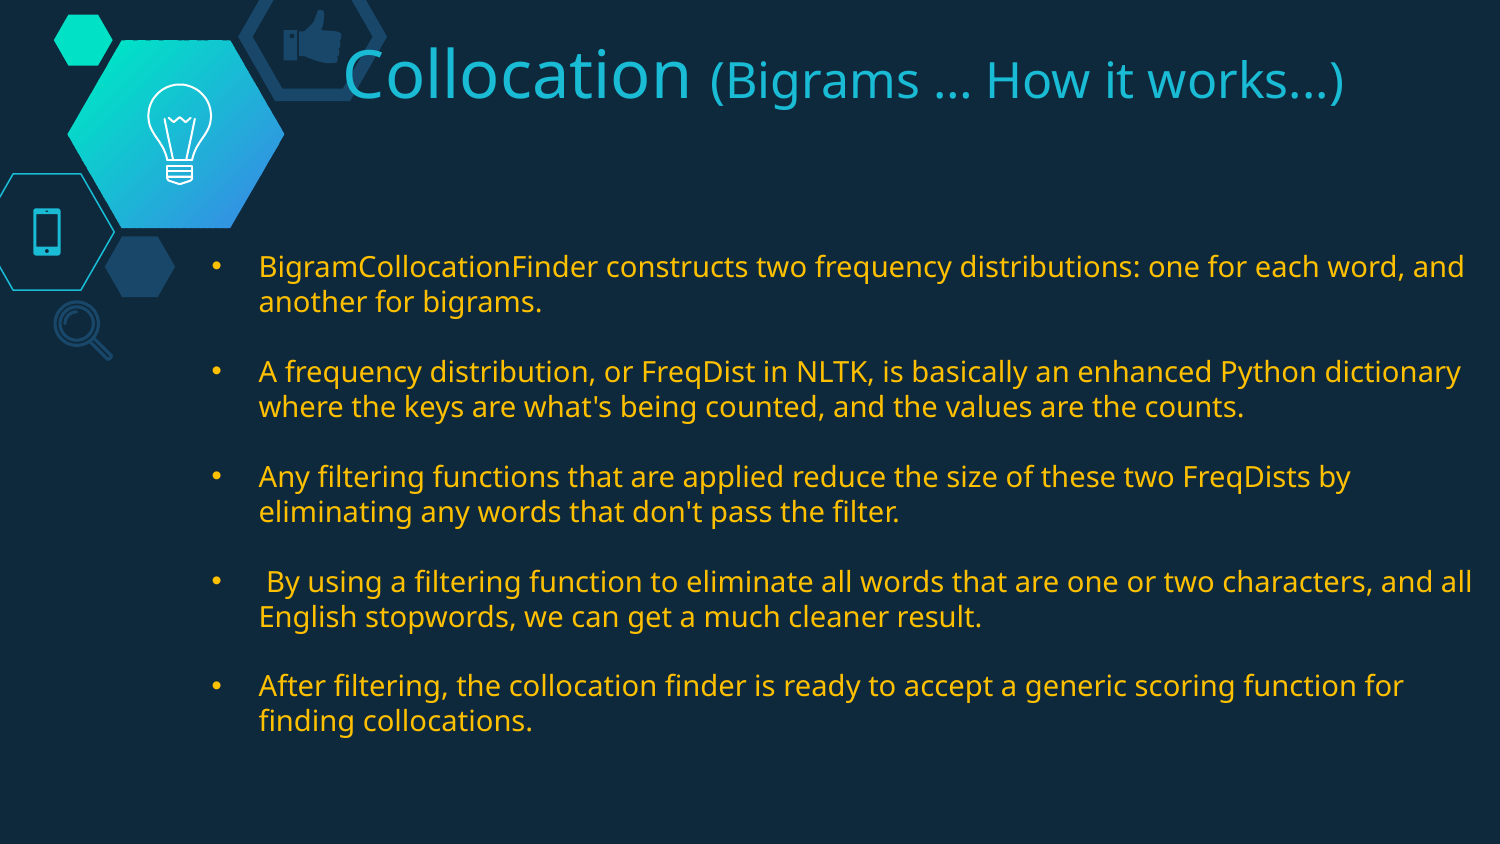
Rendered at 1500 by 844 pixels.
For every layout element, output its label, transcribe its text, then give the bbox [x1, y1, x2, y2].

title Collocation (Bigrams … How it works...) [327, 34, 1472, 128]
text_box BigramCollocationFinder constructs two frequency distributions: one for each word, and another for bigrams. A frequency distribution, or FreqDist in NLTK, is basically an enhanced Python dictionary where the keys are what's being counted, and the values are the counts. Any filtering functions that are applied reduce the size of these two FreqDists by eliminating any words that don't pass the filter. By using a filtering function to eliminate all words that are one or two characters, and all English stopwords, we can get a much cleaner result. After filtering, the collocation finder is ready to accept a generic scoring function for finding collocations. [196, 170, 1500, 781]
